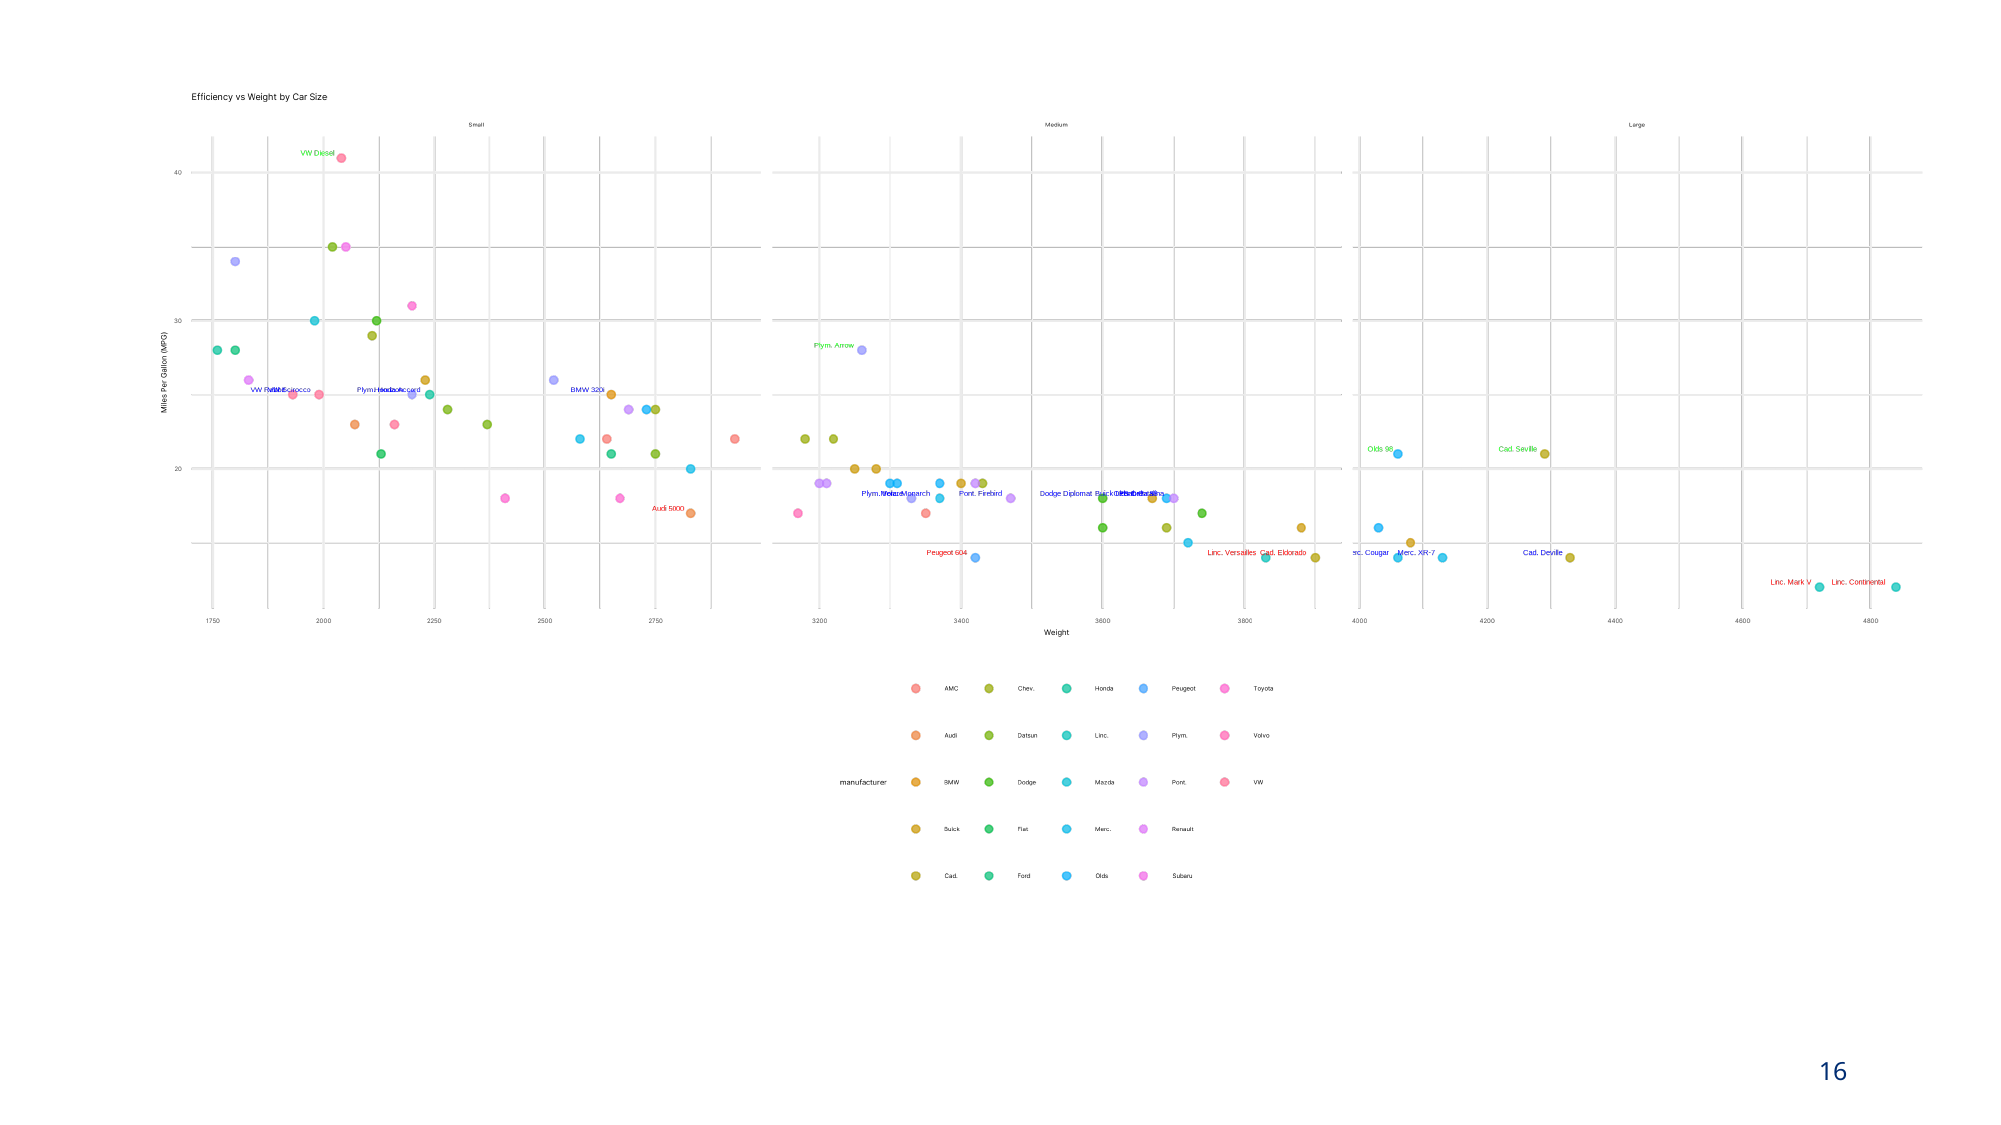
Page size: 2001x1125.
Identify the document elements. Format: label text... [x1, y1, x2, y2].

picture [150, 82, 1933, 916]
slide_number 16 [1412, 1042, 1863, 1103]
